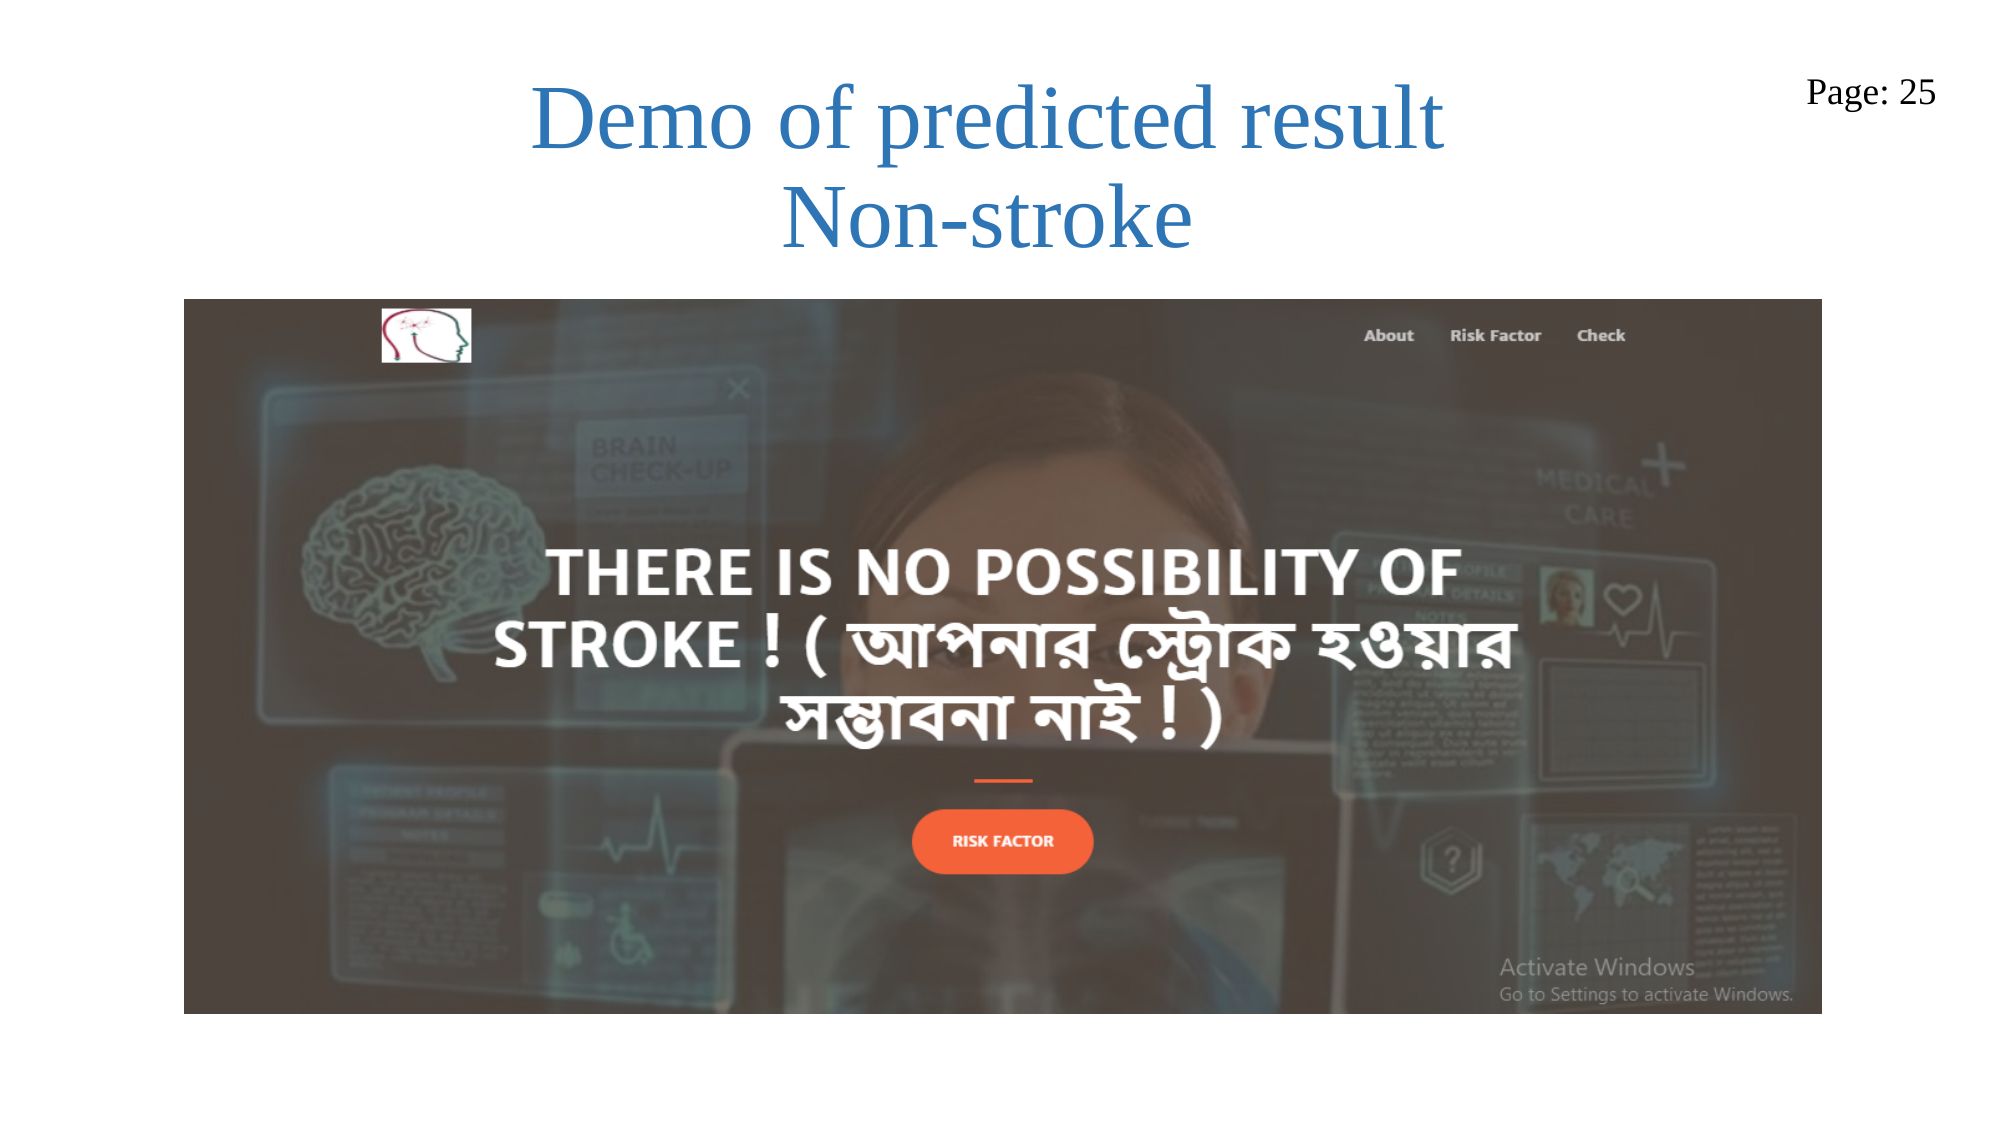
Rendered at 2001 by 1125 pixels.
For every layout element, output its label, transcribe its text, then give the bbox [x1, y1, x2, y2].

title Demo of predicted result Non-stroke [137, 59, 1863, 278]
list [184, 299, 1822, 1014]
text_box Page: 25 [1791, 59, 1952, 120]
